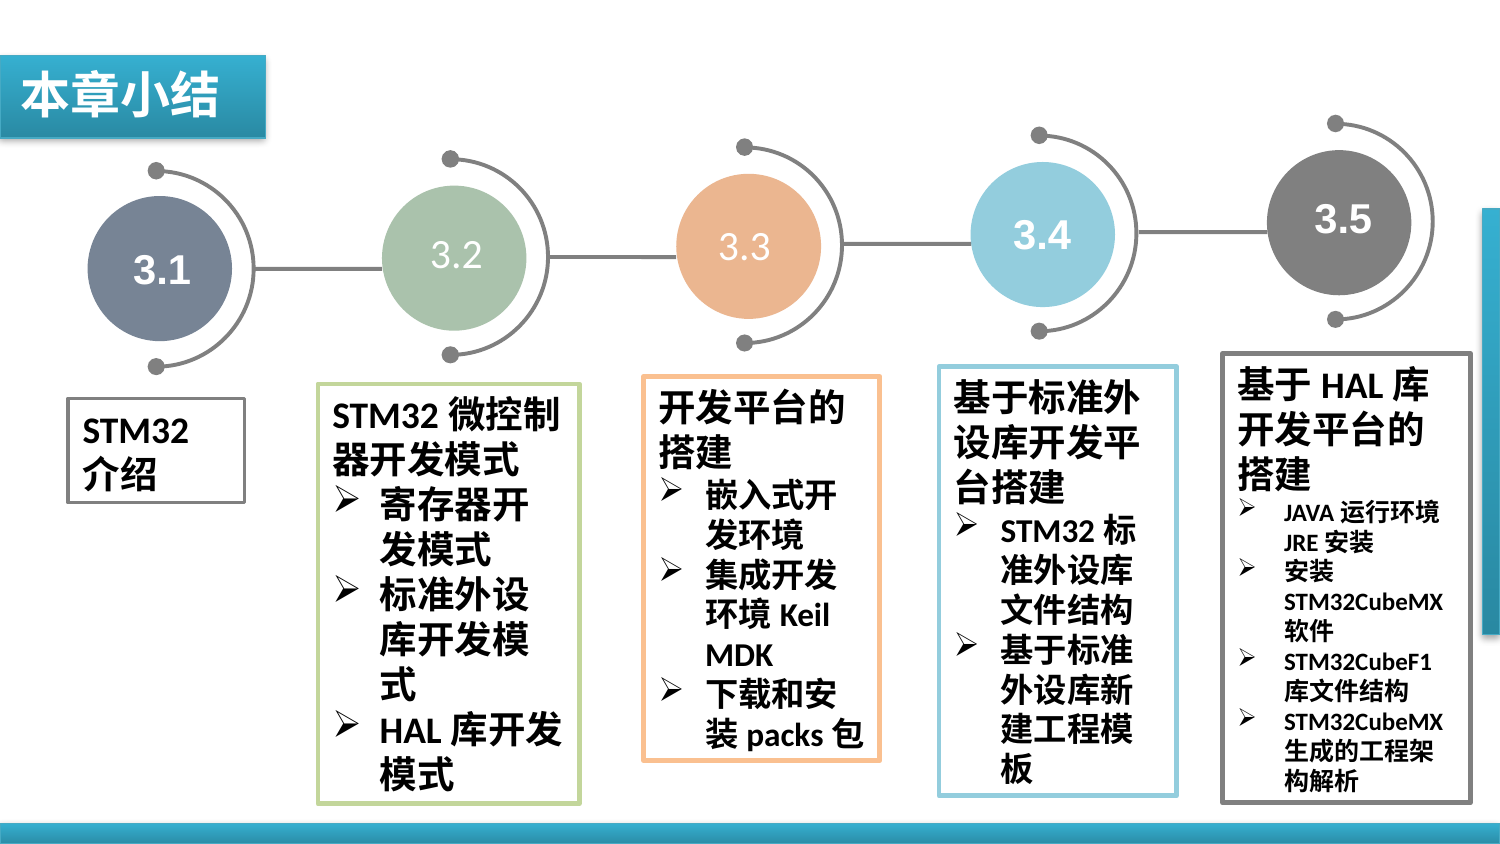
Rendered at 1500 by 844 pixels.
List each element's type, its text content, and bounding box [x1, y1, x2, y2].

text_box [0, 55, 266, 139]
text_box 开发平台的搭建 嵌入式开发环境 集成开发环境Keil MDK 下载和安装packs包 [643, 376, 880, 761]
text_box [1138, 149, 1412, 296]
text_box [87, 195, 142, 342]
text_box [1326, 114, 1433, 329]
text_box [1030, 126, 1137, 341]
text_box 基于标准外设库开发平台搭建 STM32标准外设库文件结构 基于标准外设库新建工程模板 [938, 366, 1177, 796]
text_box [147, 161, 527, 376]
text_box 本章小结 [5, 55, 254, 131]
text_box 基于HAL库开发平台的搭建 JAVA运行环境JRE安装 安装STM32CubeMX软件 STM32CubeF1库文件结构 STM32CubeMX生成的工程架构解析 [1222, 353, 1471, 803]
text_box STM32介绍 [68, 398, 245, 503]
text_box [735, 138, 1116, 352]
text_box STM32微控制器开发模式 寄存器开发模式 标准外设库开发模式 HAL库开发模式 [317, 383, 580, 804]
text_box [441, 149, 822, 364]
